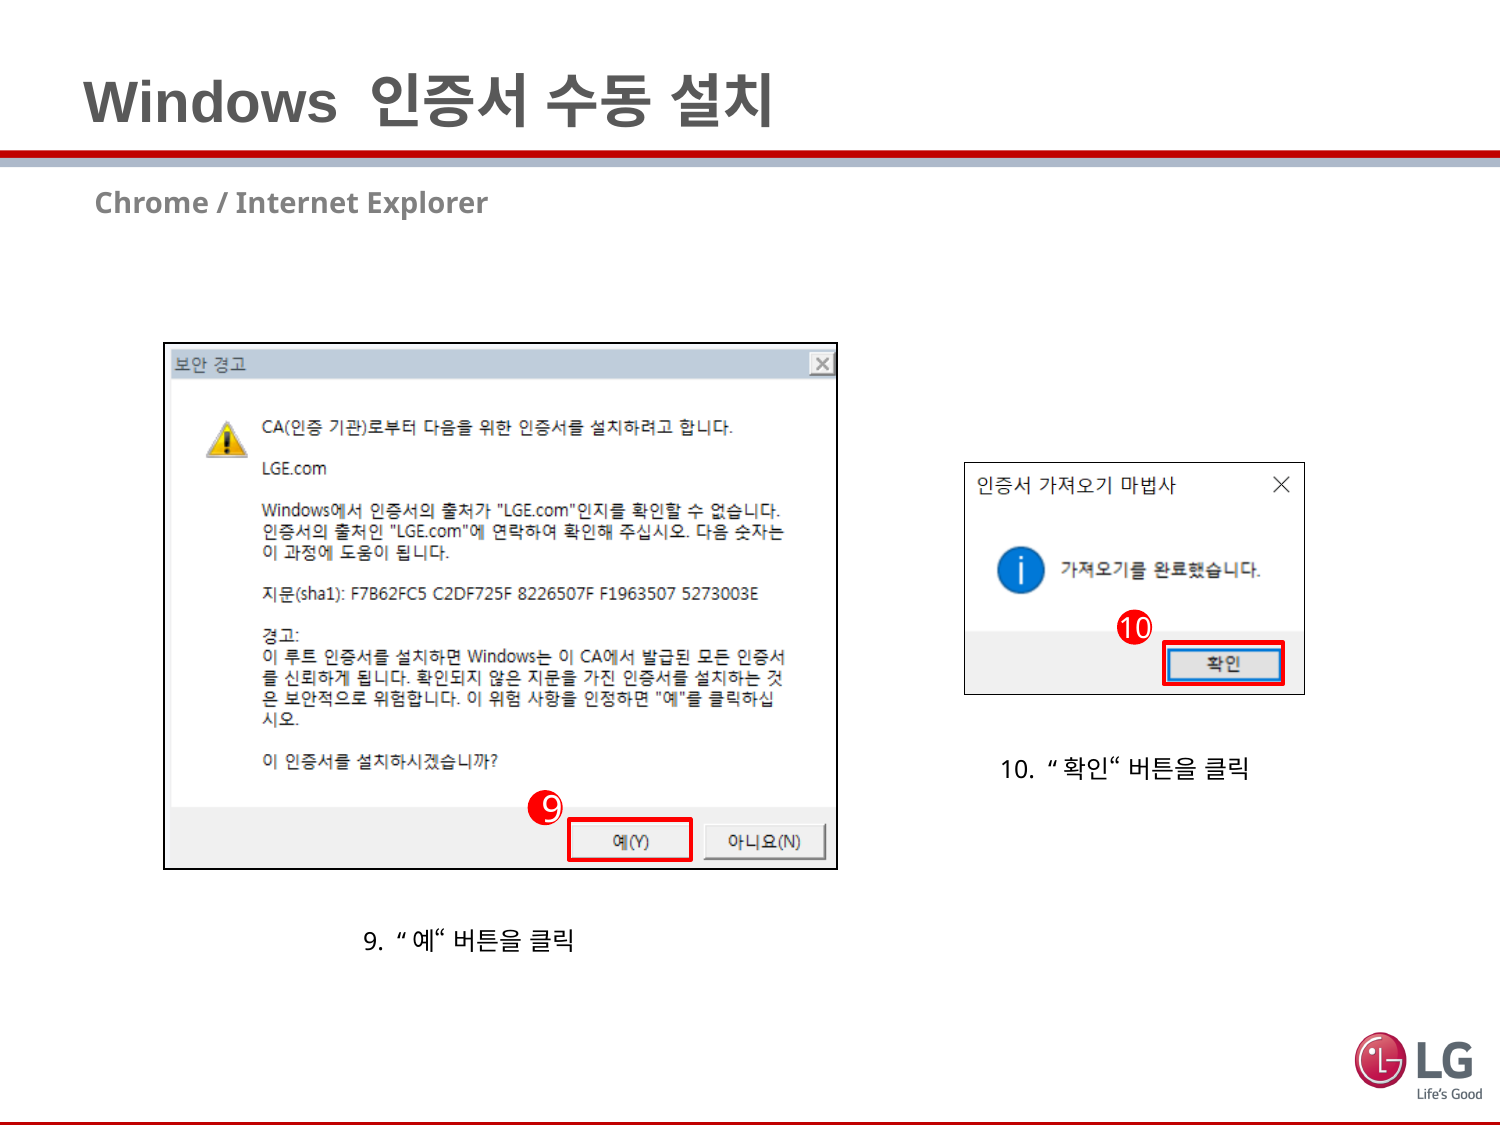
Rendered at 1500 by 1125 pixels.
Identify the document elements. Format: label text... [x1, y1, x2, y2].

text_box Windows 인증서 수동 설치 [69, 60, 1428, 138]
text_box Chrome / Internet Explorer [94, 184, 1453, 220]
picture [1346, 1021, 1486, 1106]
text_box 10. “확인“ 버튼을 클릭 [985, 746, 1300, 791]
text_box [964, 462, 1305, 696]
text_box 9. “예“ 버튼을 클릭 [348, 917, 610, 963]
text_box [164, 343, 837, 868]
